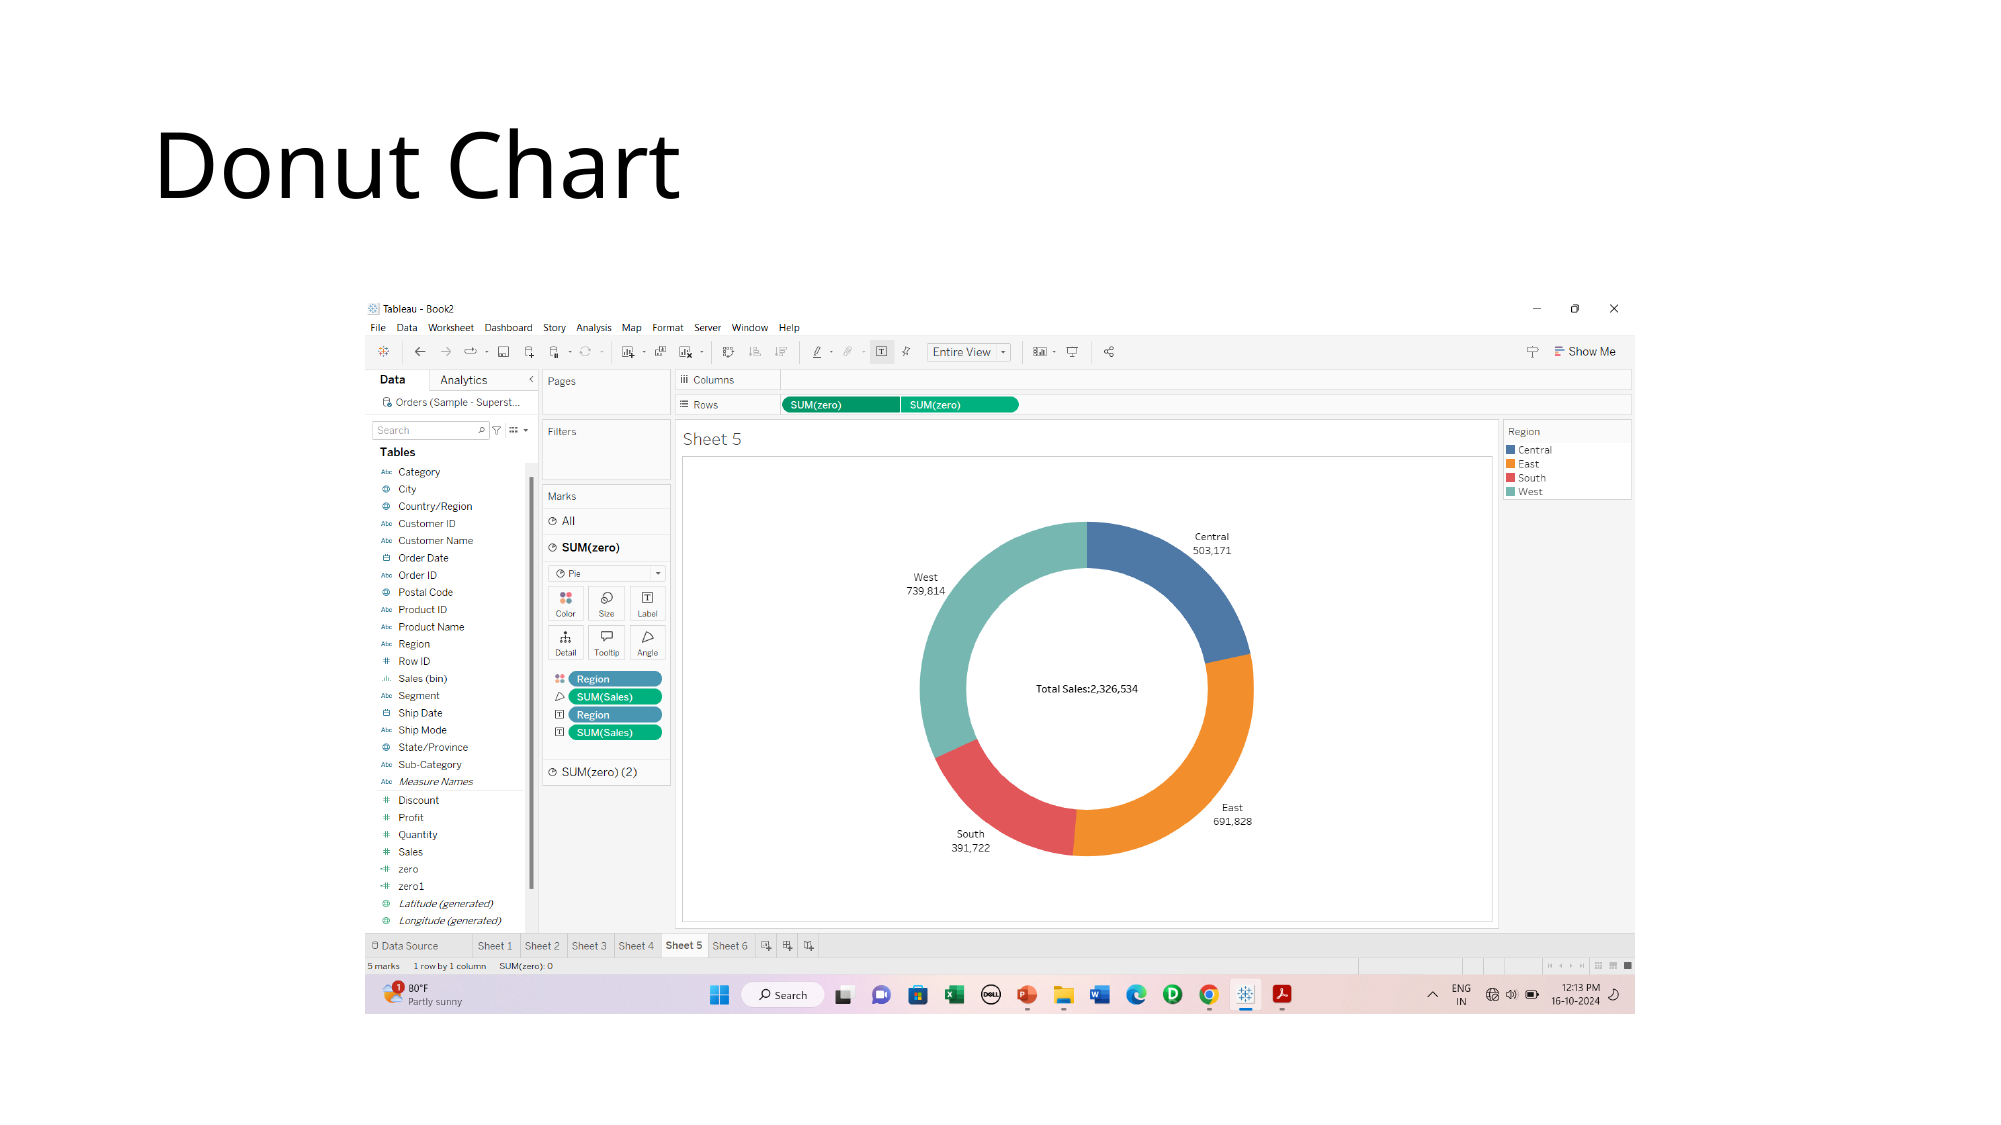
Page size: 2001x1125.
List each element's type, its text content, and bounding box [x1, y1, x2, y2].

title Donut Chart [137, 59, 1863, 278]
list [365, 299, 1635, 1014]
